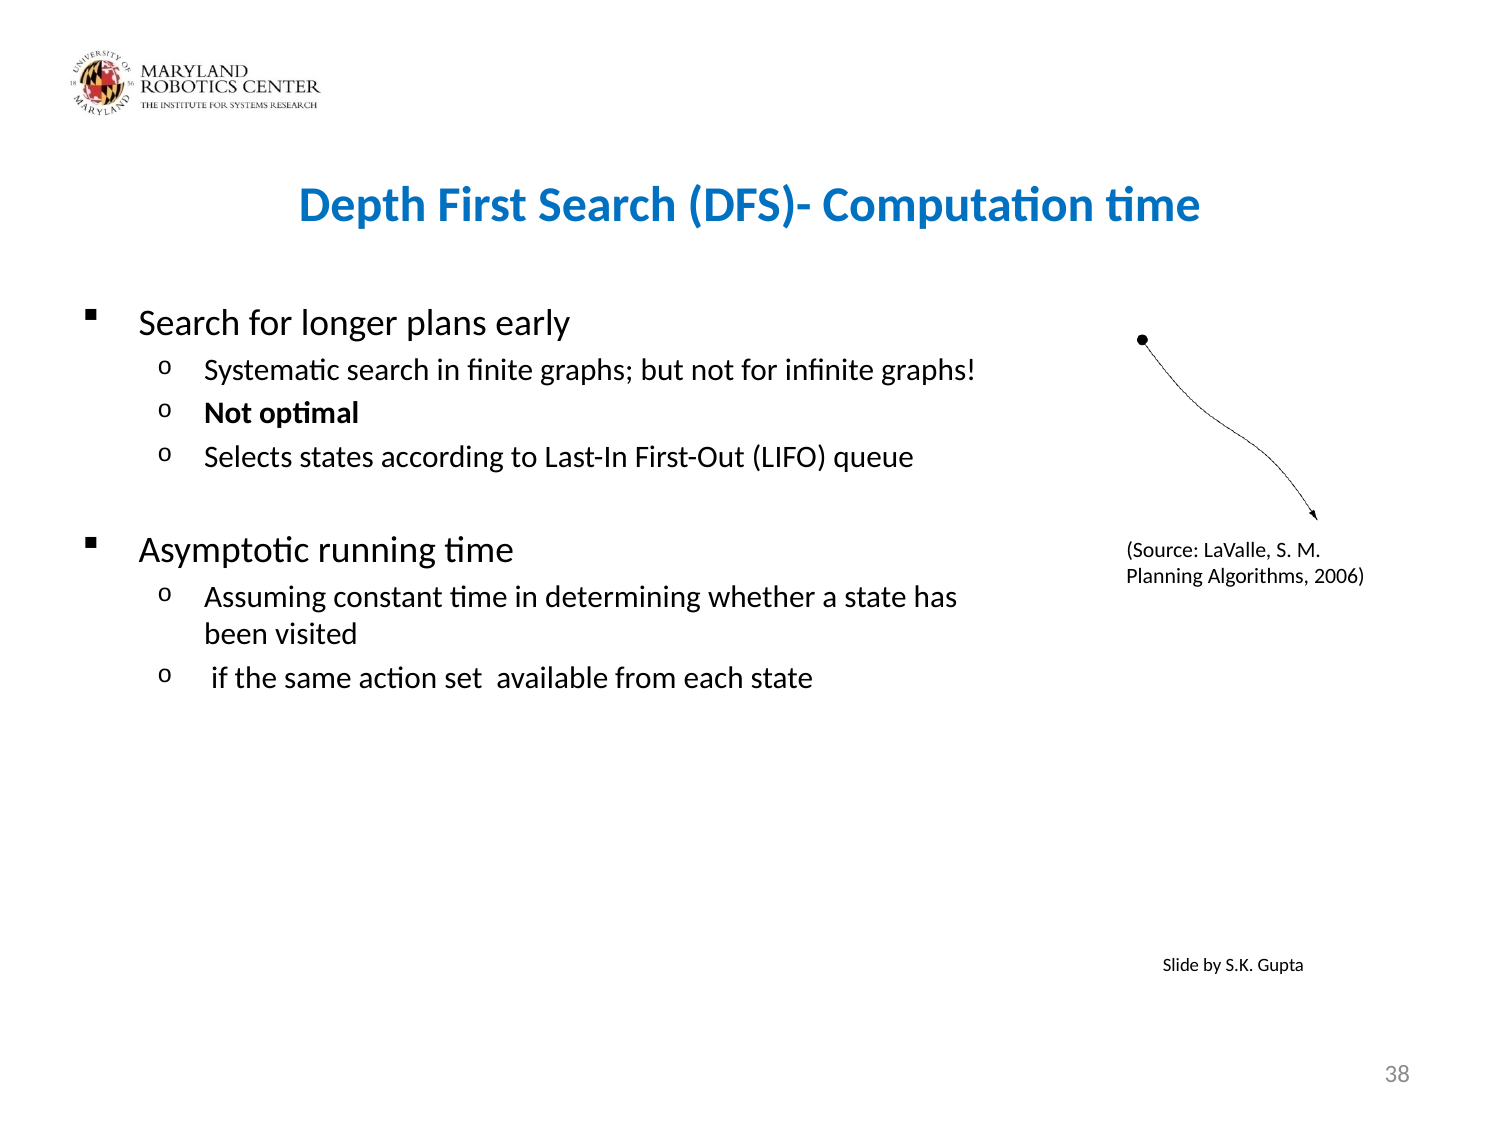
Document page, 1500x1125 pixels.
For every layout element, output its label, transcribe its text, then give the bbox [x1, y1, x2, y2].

picture [1128, 322, 1326, 531]
text_box [1089, 262, 1425, 1043]
picture [67, 49, 337, 116]
text_box <number> [1074, 1042, 1425, 1103]
text_box Search for longer plans early Systematic search in finite graphs; but not for infinite graphs! Not optimal Selects states according to Last-In First-Out (LIFO) queue Asymptotic running time Assuming constant time in determining whether a state has been visited if the same action set available from each state [67, 290, 1028, 948]
text_box Depth First Search (DFS)- Computation time [187, 140, 1313, 263]
